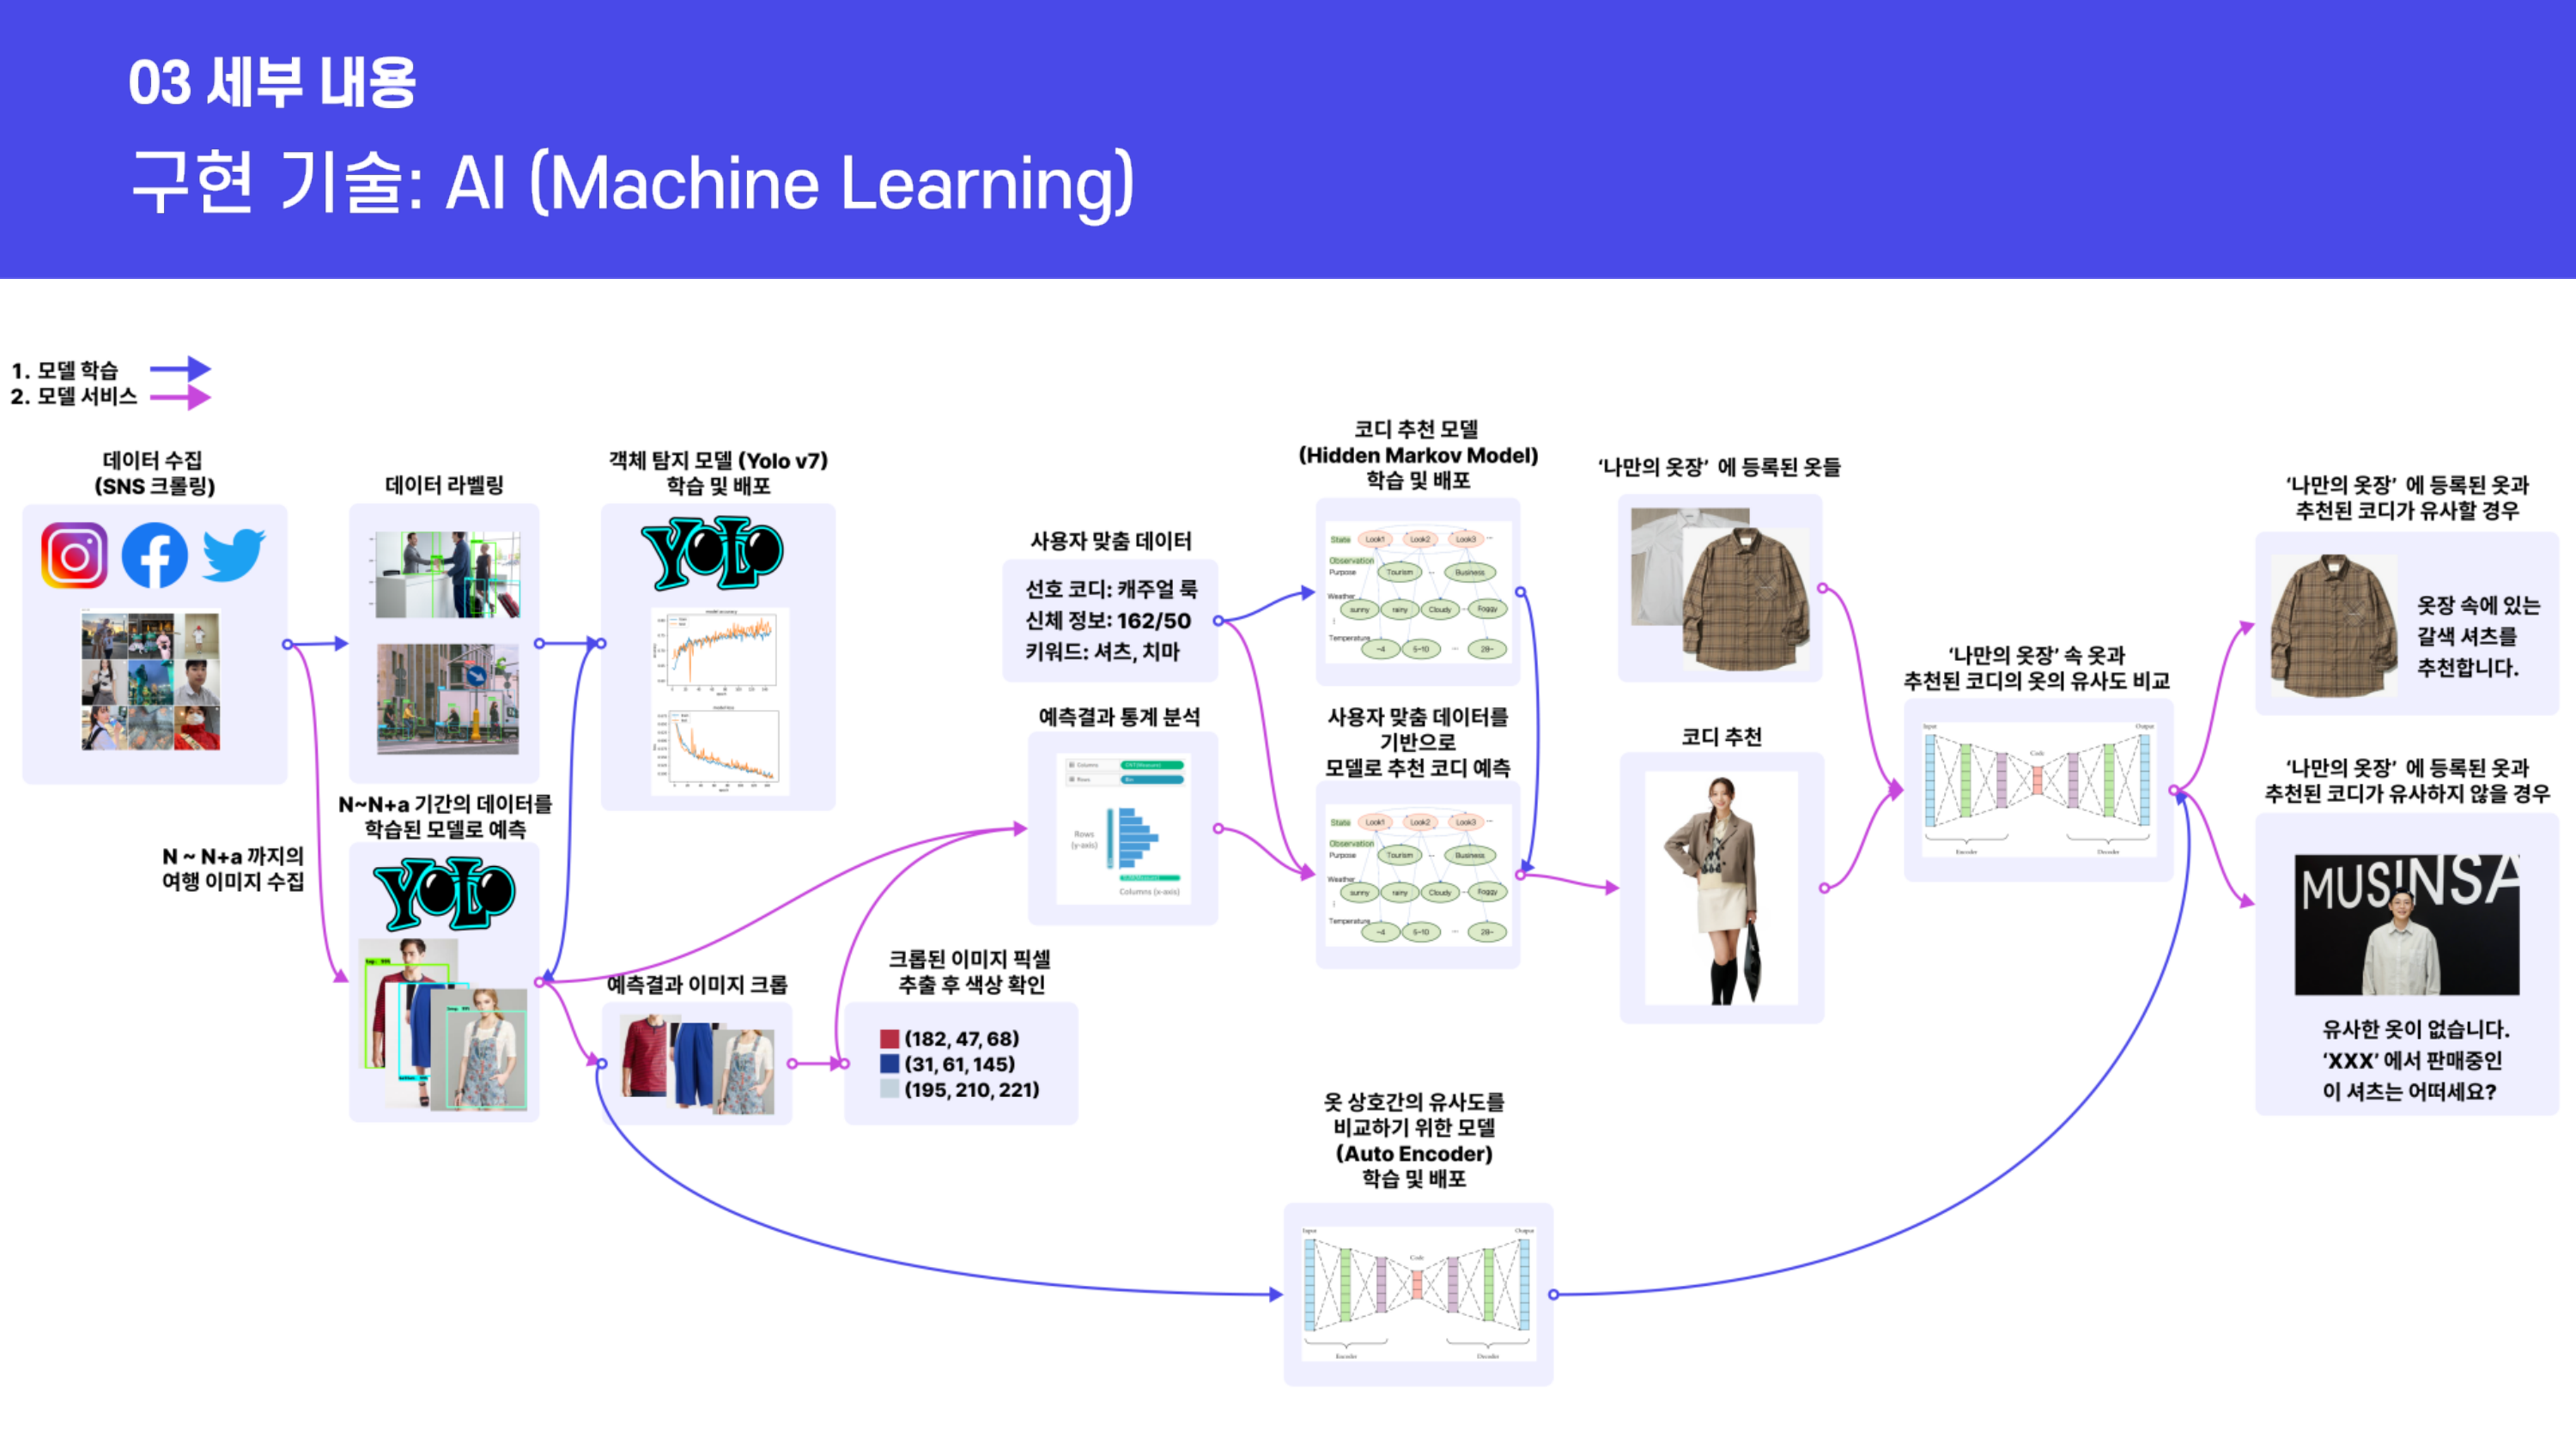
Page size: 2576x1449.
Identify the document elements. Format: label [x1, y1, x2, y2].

text_box [0, 0, 2576, 279]
picture [118, 29, 1173, 257]
text_box [0, 340, 2576, 1449]
